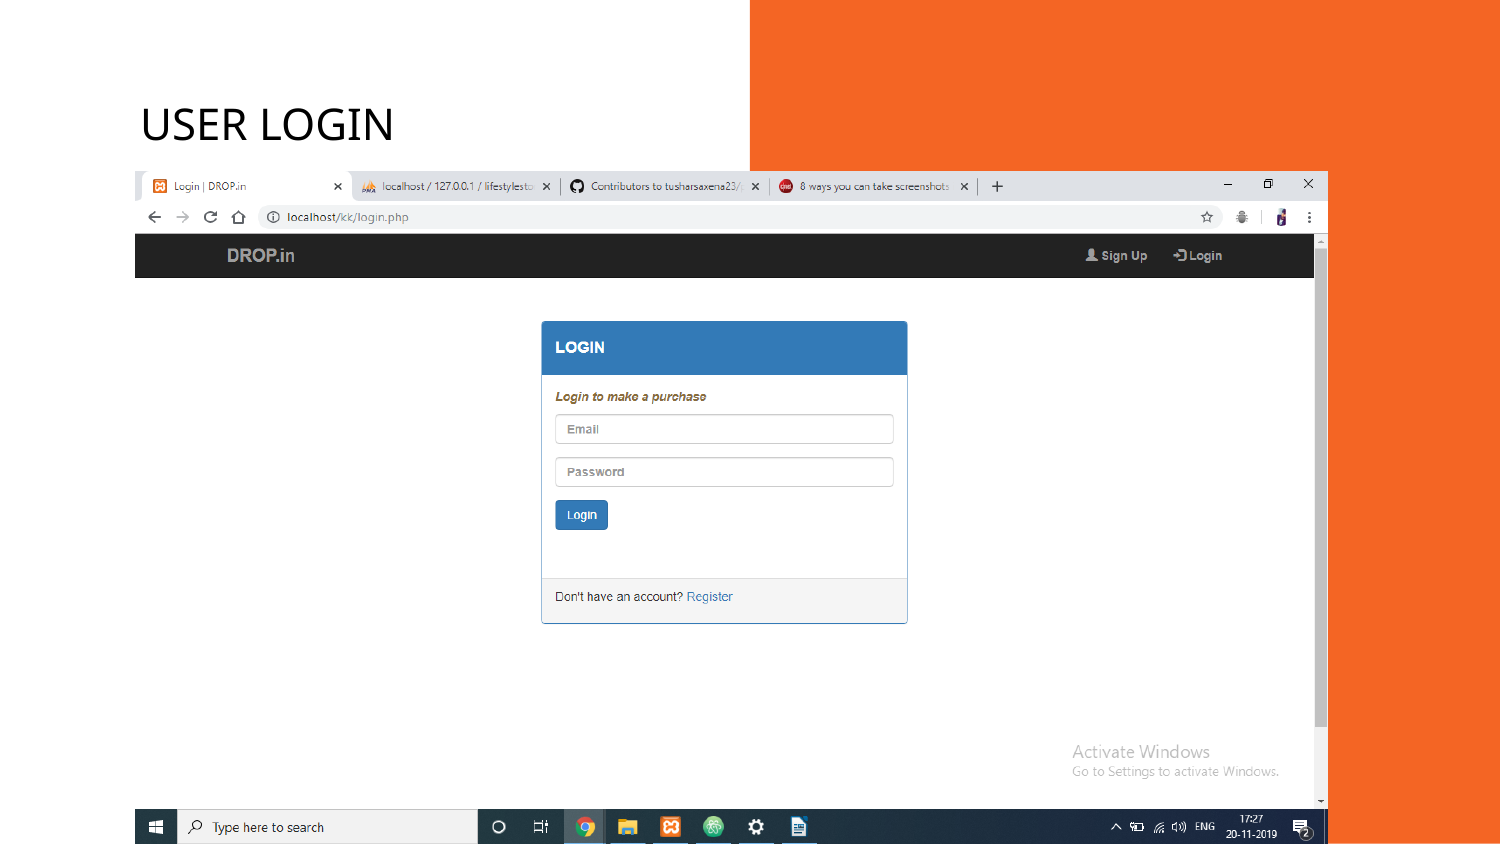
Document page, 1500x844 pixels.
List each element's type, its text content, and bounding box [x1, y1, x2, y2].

subtitle USER LOGIN [125, 81, 789, 302]
picture [135, 171, 1329, 844]
